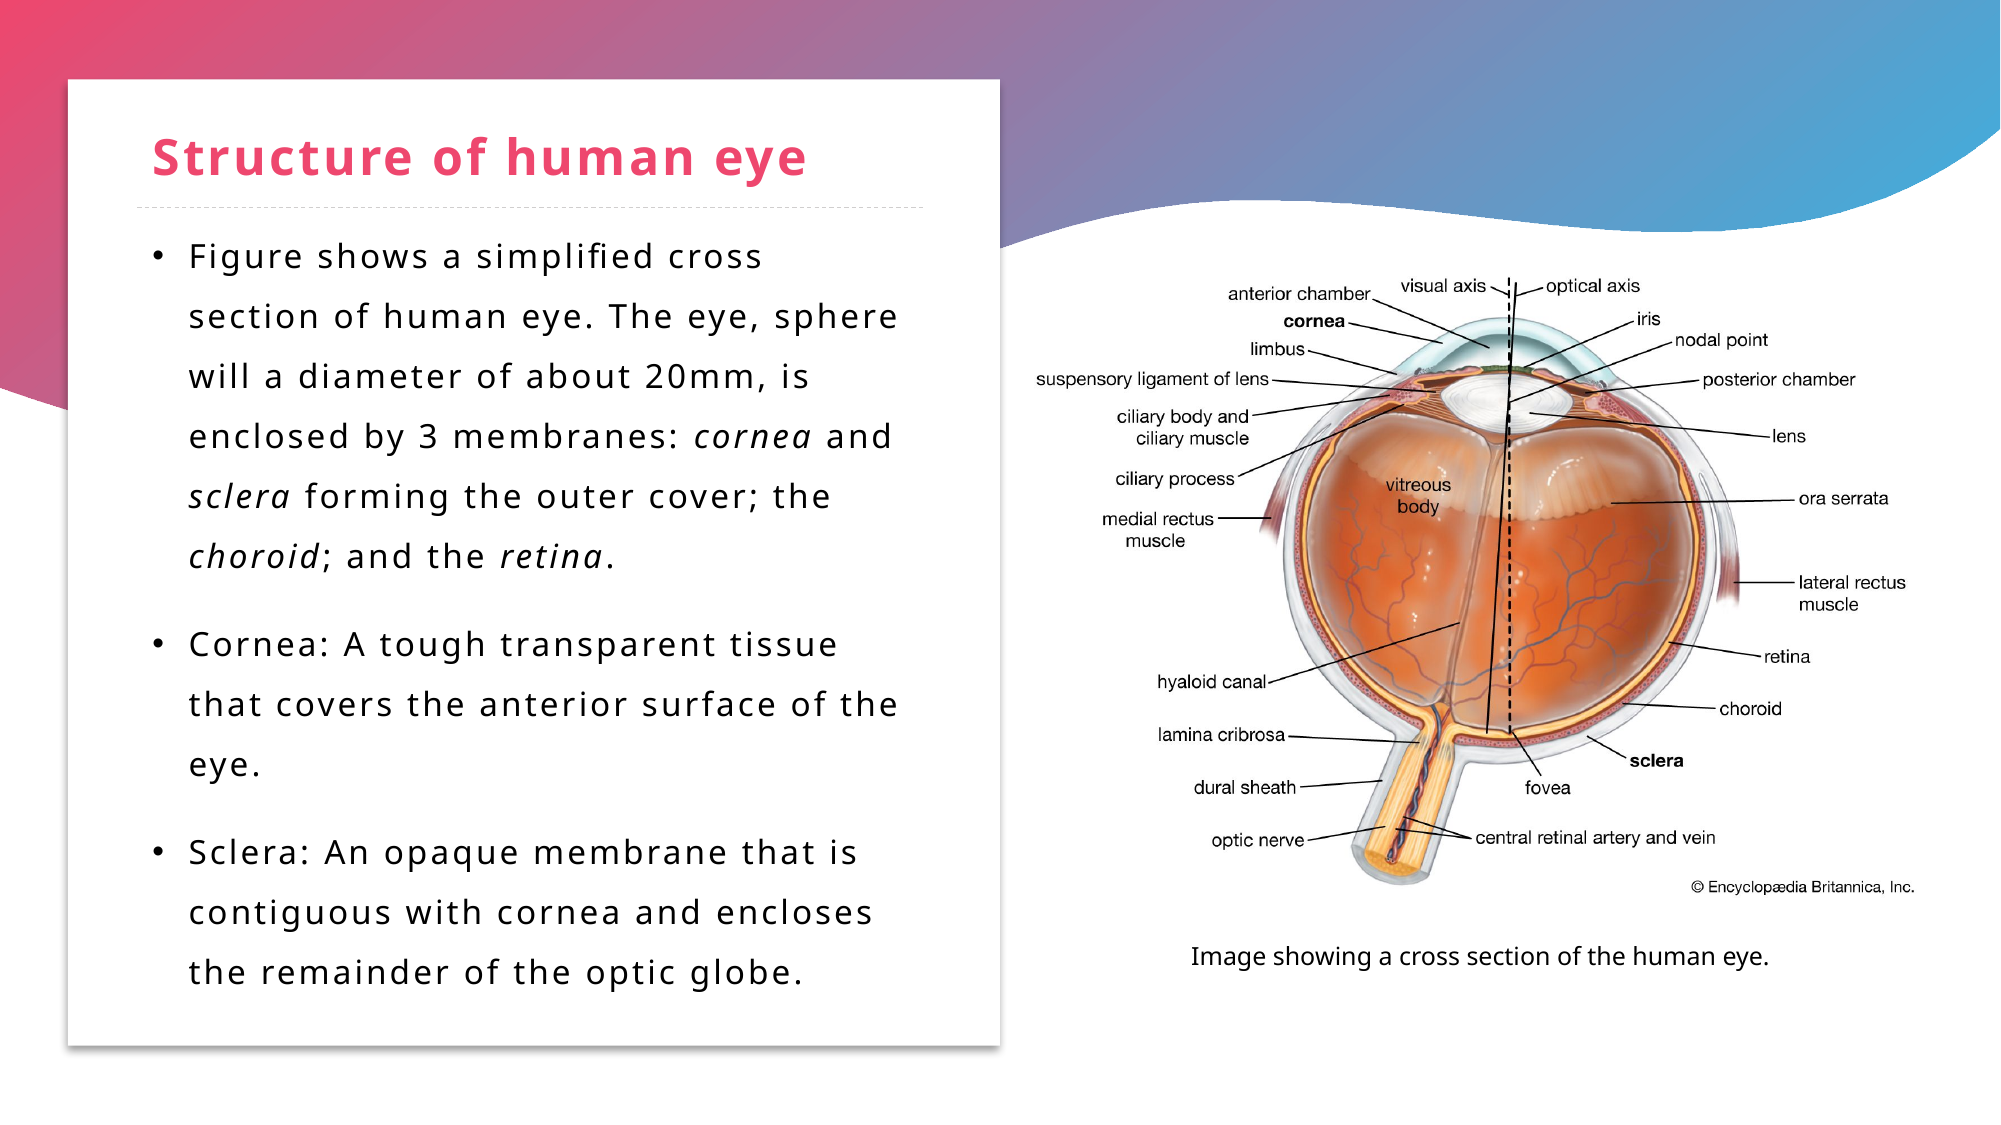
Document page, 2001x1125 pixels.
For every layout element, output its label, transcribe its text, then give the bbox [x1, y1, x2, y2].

picture [1020, 262, 1921, 900]
list Figure shows a simplified cross section of human eye. The eye, sphere will a diameter of about 20mm, is enclosed by 3 membranes: cornea and sclera forming the outer cover; the choroid; and the retina. Cornea: A tough transparent tissue that covers the anterior surface of the eye. Sclera: An opaque membrane that is contiguous with cornea and encloses the remainder of the optic globe. [137, 208, 924, 1014]
title Structure of human eye [137, 111, 924, 208]
text_box Image showing a cross section of the human eye. [1176, 933, 2000, 978]
